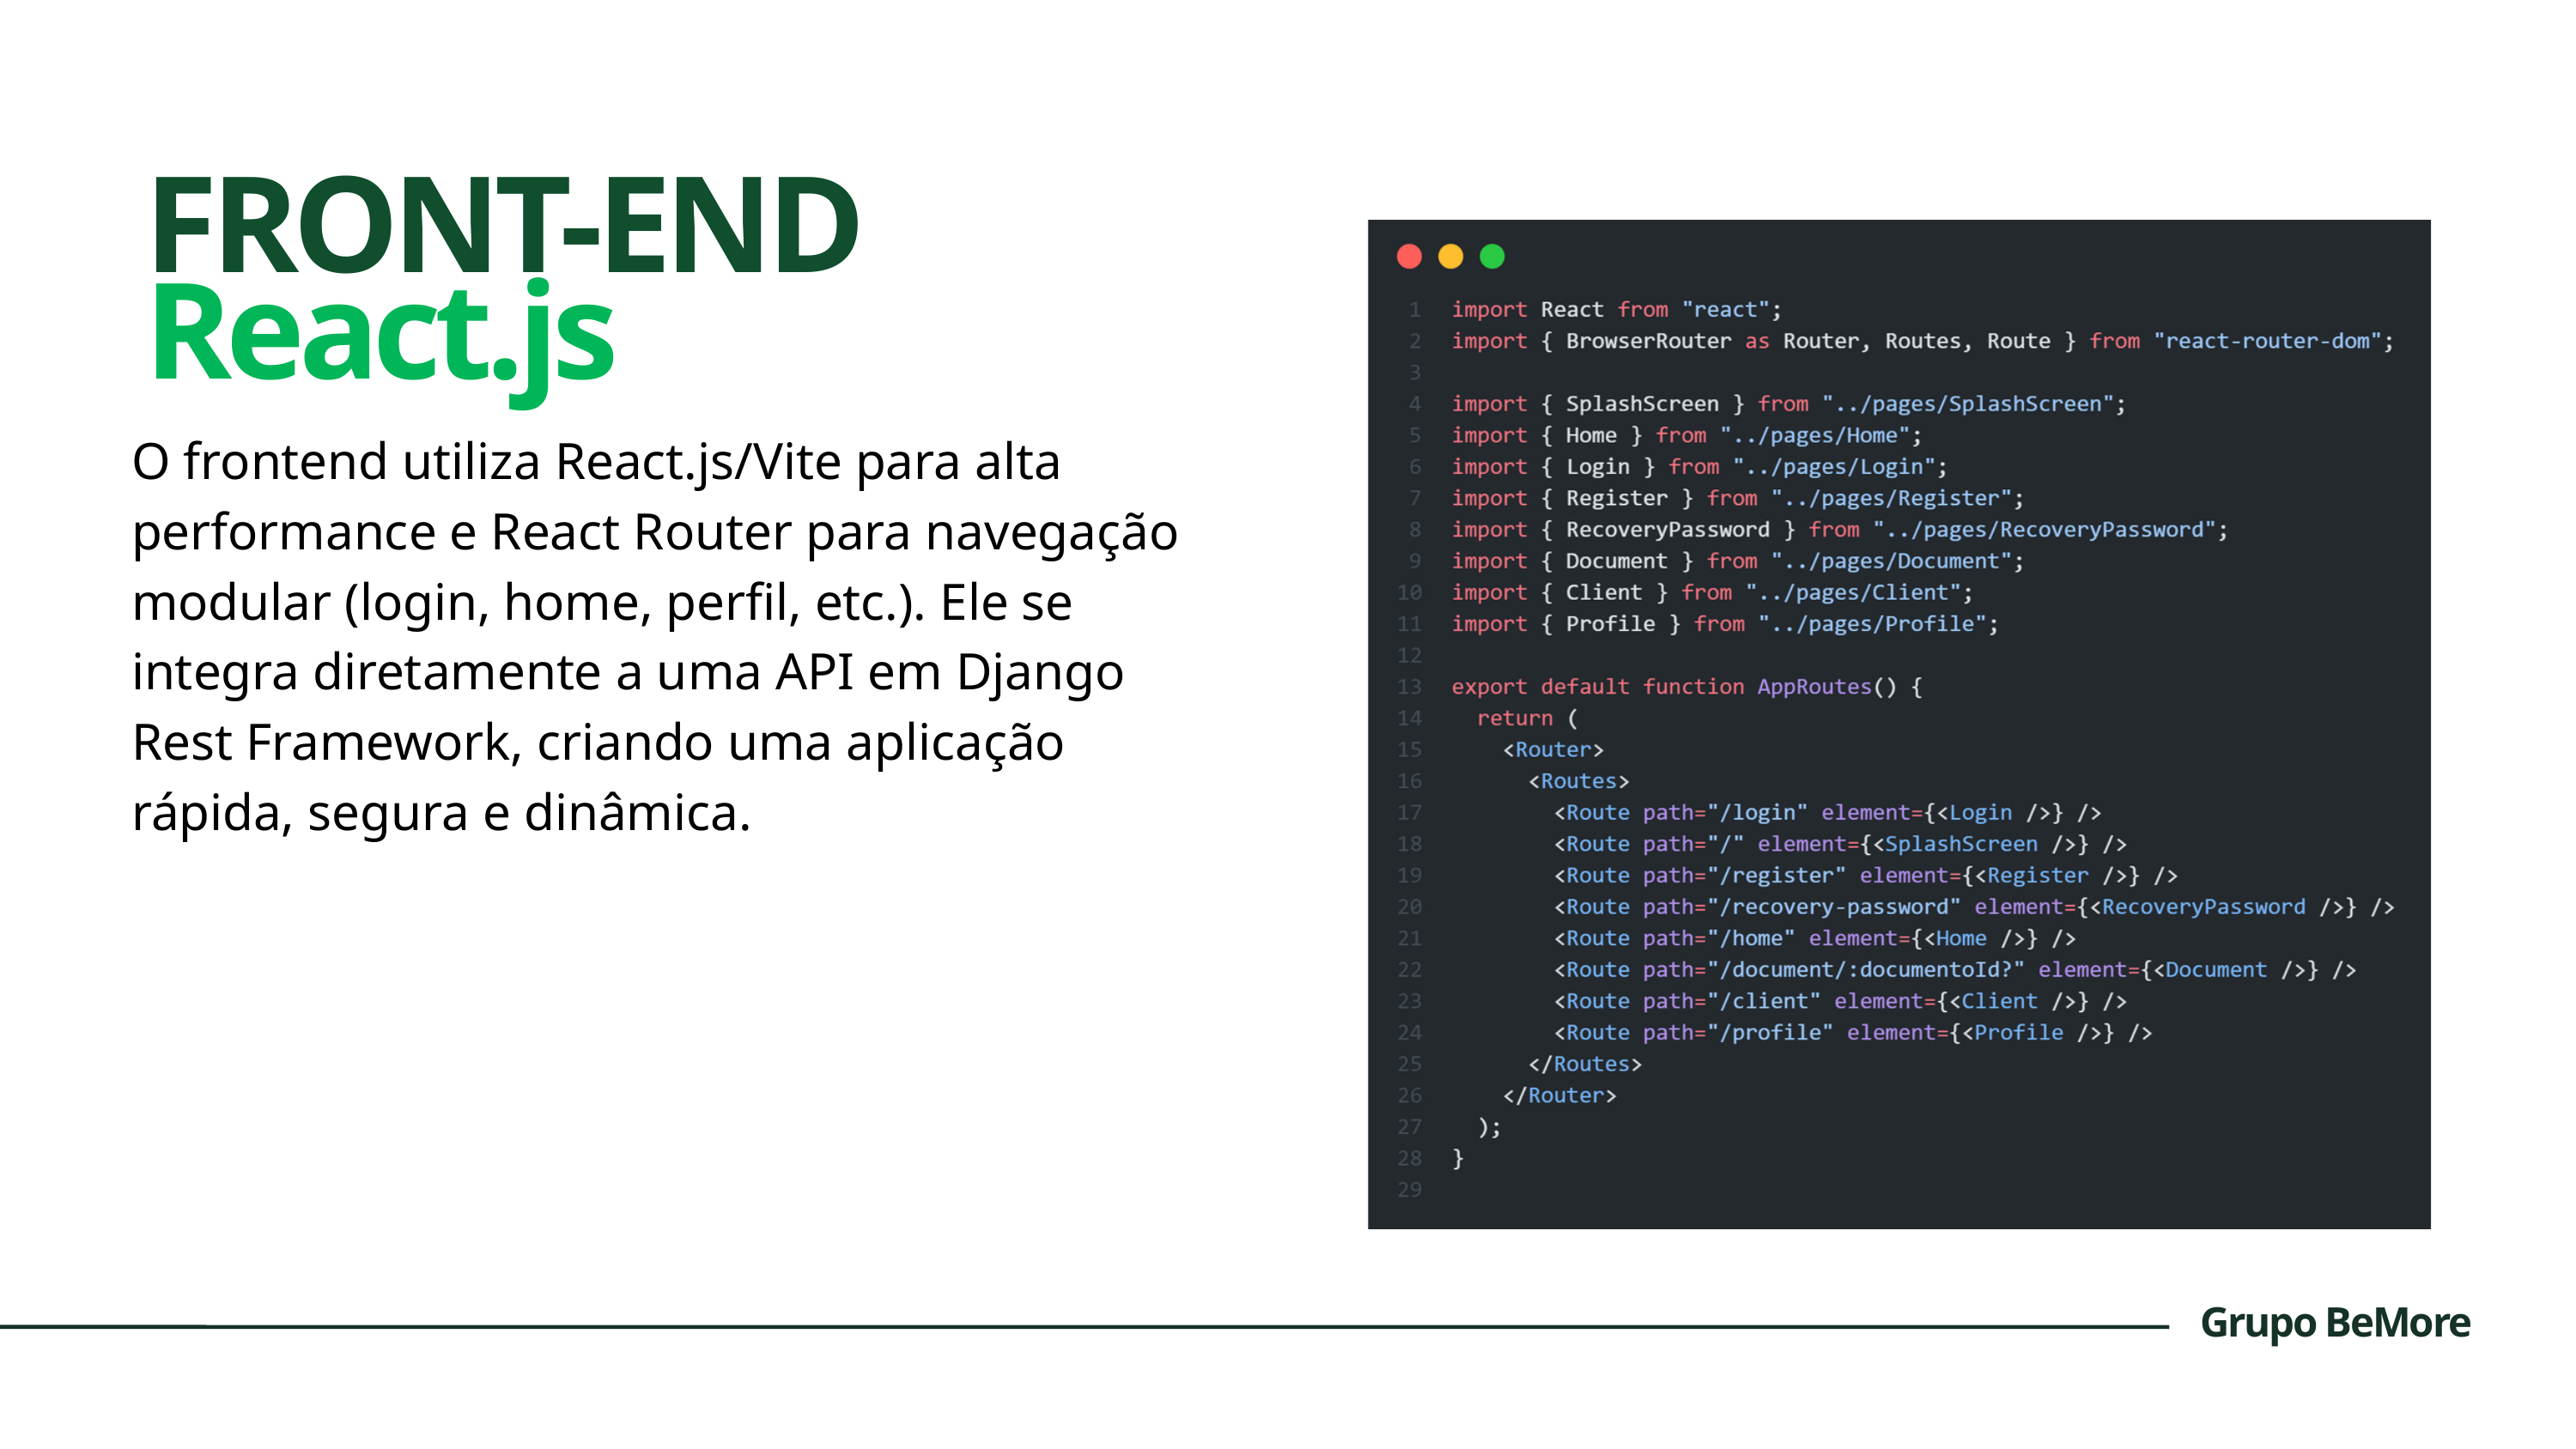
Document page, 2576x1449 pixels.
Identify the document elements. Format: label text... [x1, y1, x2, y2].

text_box React.js [144, 300, 1996, 406]
text_box O frontend utiliza React.js/Vite para alta performance e React Router para navegação modular (login, home, perfil, etc.). Ele se integra diretamente a uma API em Django Rest Framework, criando uma aplicação rápida, segura e dinâmica. [131, 419, 1208, 911]
text_box [1368, 220, 2432, 1229]
text_box FRONT-END [144, 112, 1996, 300]
text_box Grupo BeMore [2075, 1288, 2473, 1345]
